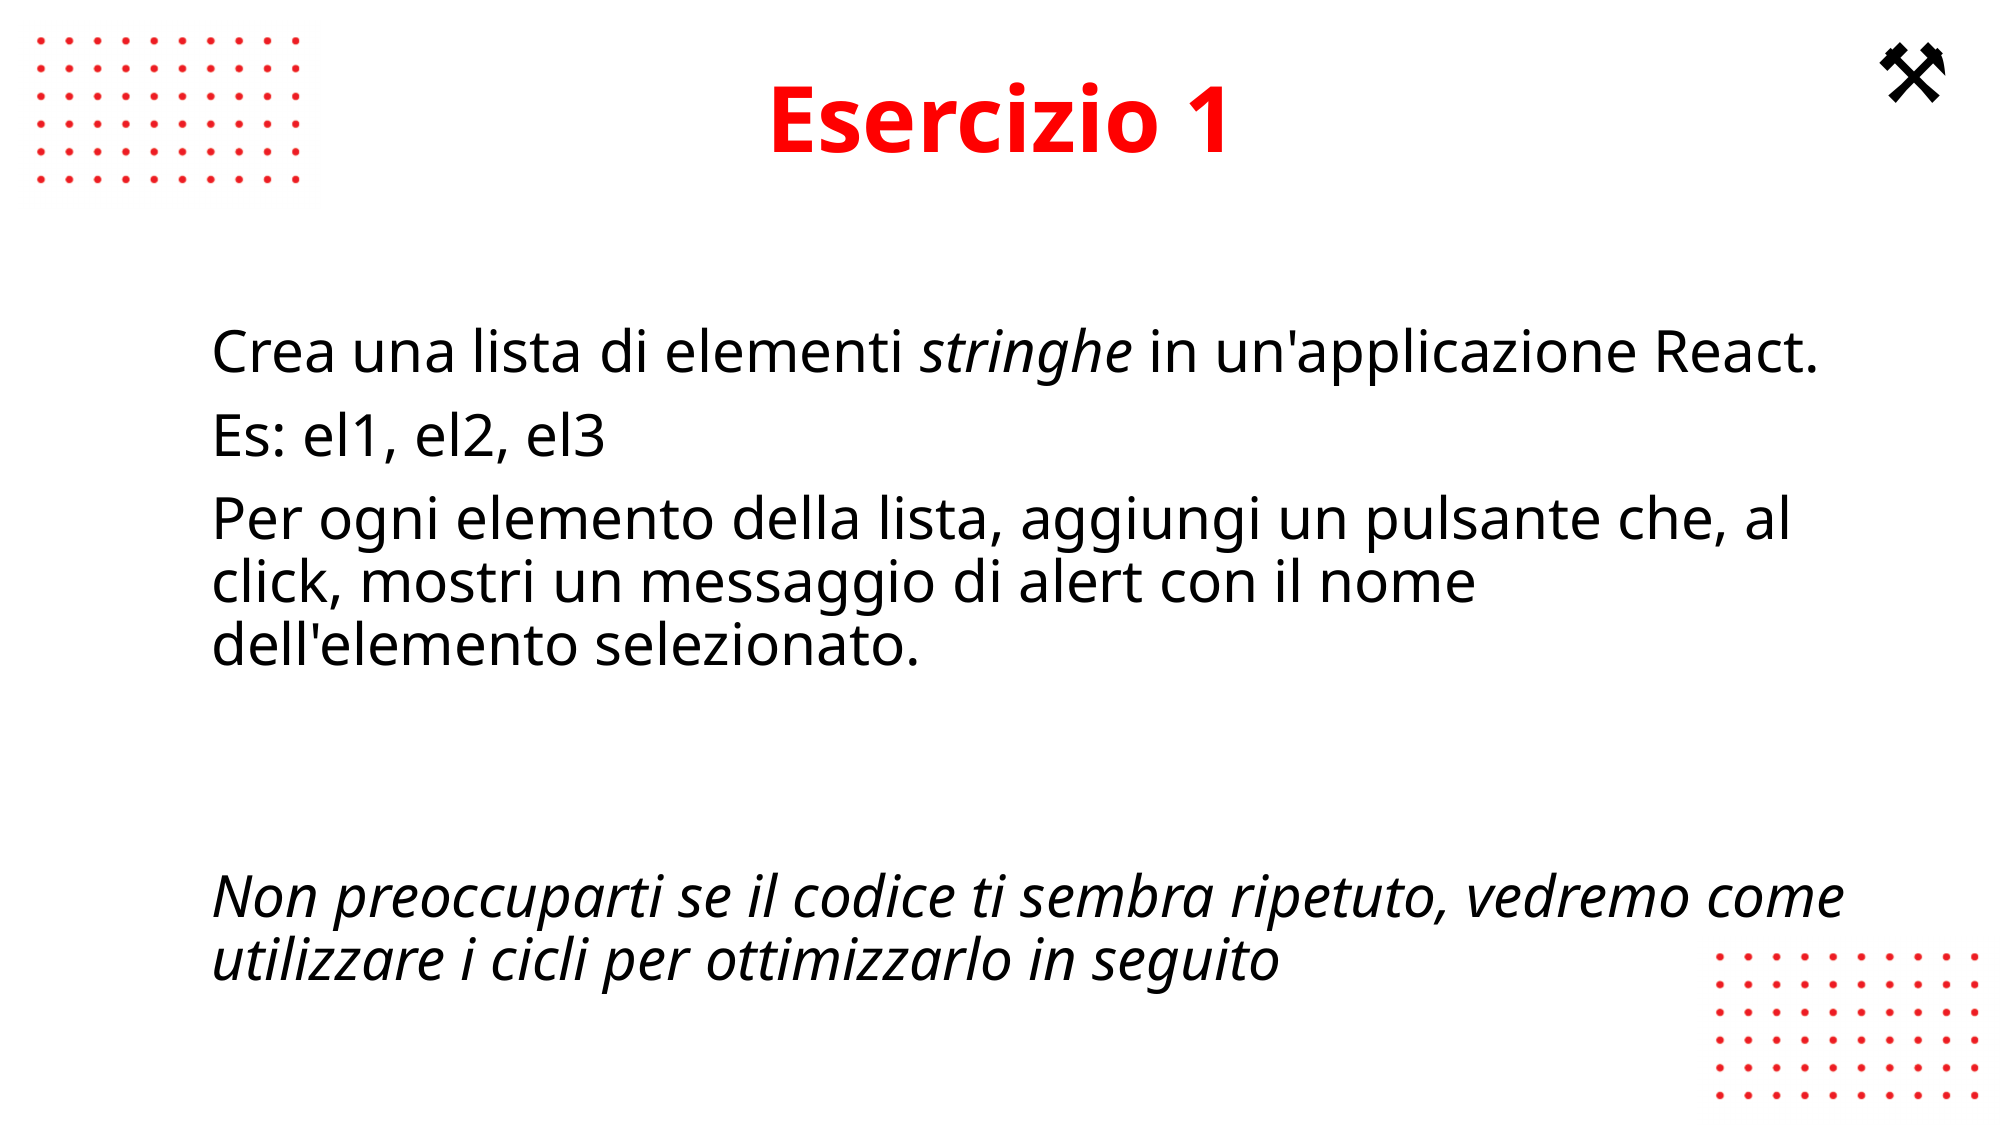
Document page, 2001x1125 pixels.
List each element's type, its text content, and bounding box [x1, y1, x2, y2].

picture [19, 21, 320, 208]
title Esercizio 1 [252, 66, 1753, 284]
picture [1698, 937, 1999, 1124]
list Crea una lista di elementi stringhe in un'applicazione React. Es: el1, el2, el3 Per ogni elemento della lista, aggiungi un pulsante che, al click, mostri un messaggio di alert con il nome dell'elemento selezionato. Non preoccuparti se il codice ti sembra ripetuto, vedremo come utilizzare i cicli per ottimizzarlo in seguito [196, 314, 1873, 647]
text_box ⚒️ [1860, 12, 2000, 128]
